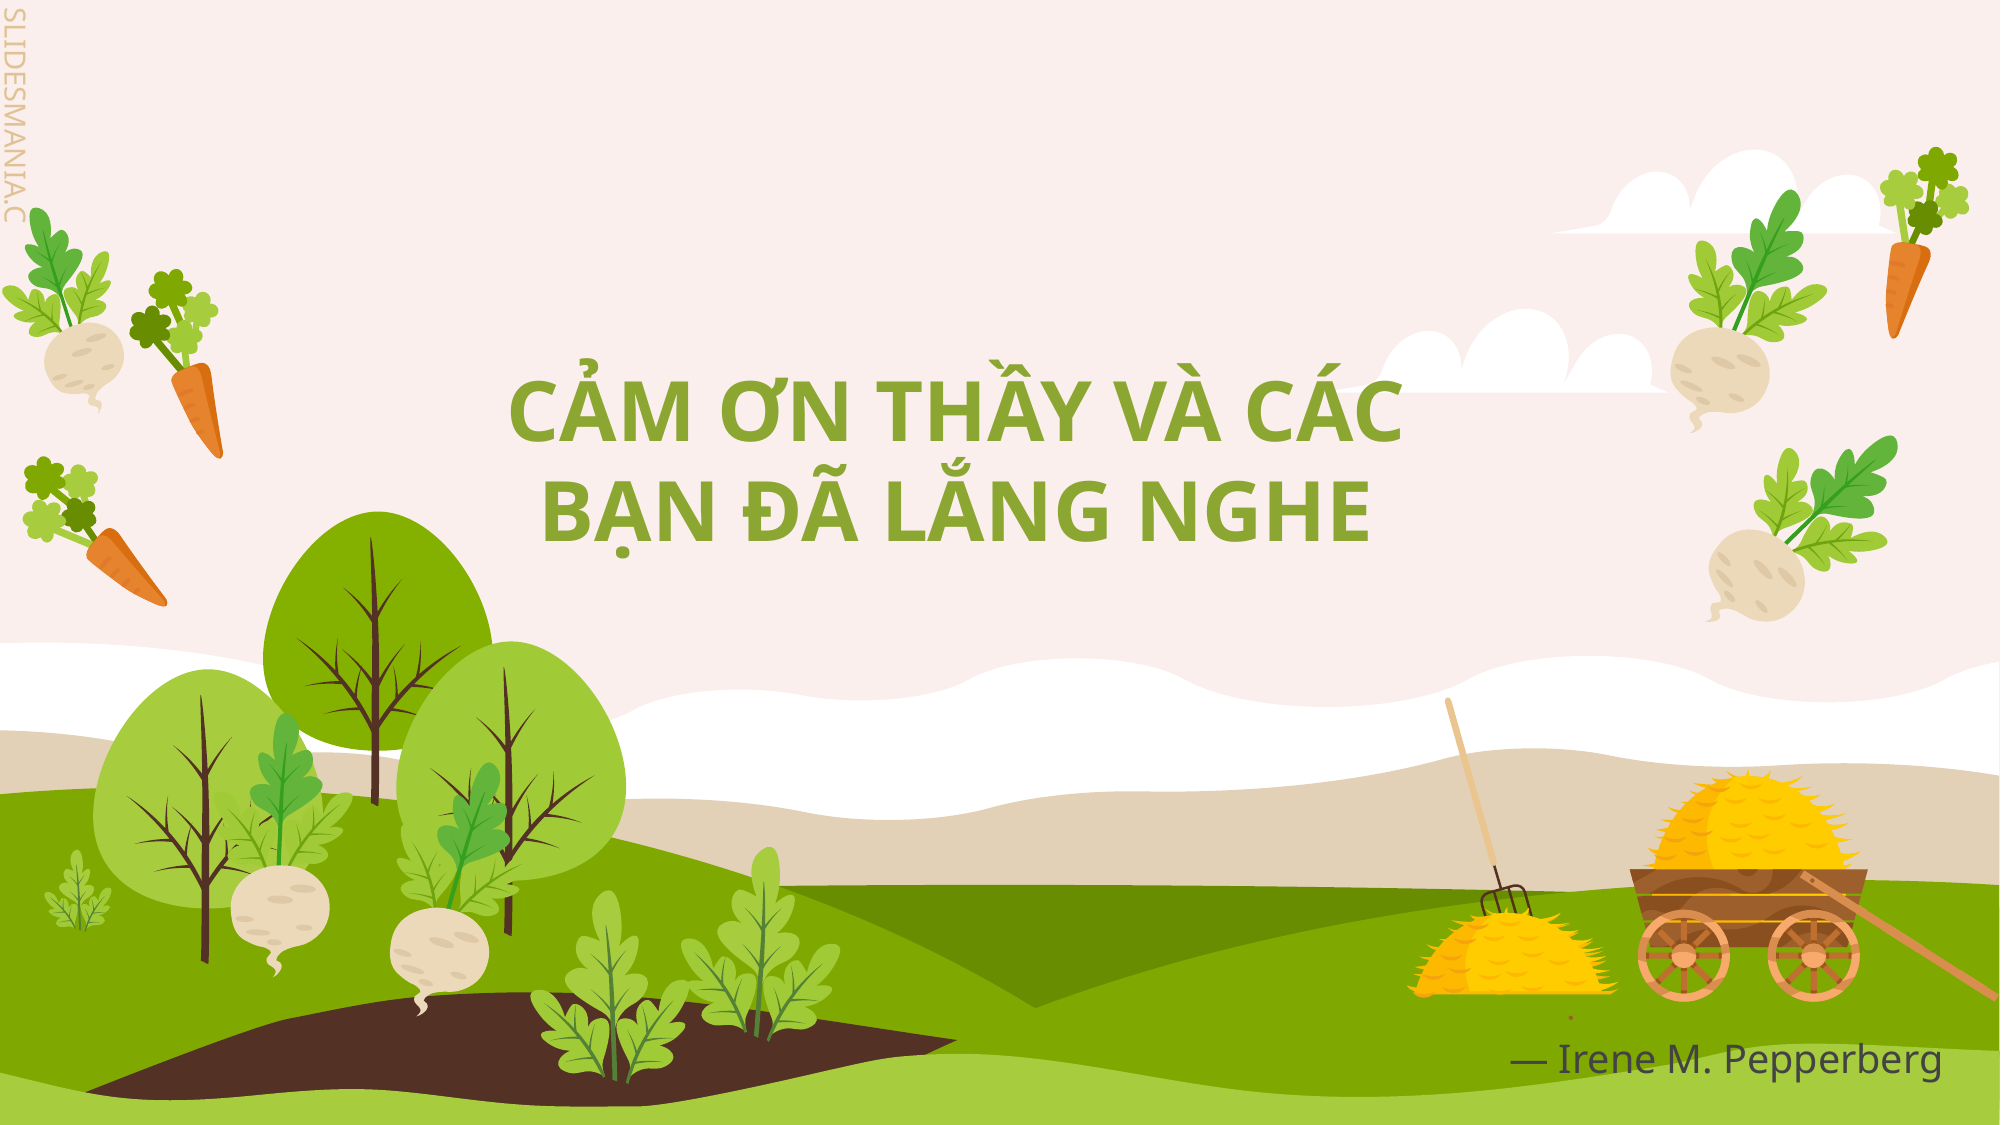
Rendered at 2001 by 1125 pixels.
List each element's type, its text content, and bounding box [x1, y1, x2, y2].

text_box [1662, 195, 1830, 426]
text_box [199, 727, 367, 958]
text_box CẢM ƠN THẦY VÀ CÁC BẠN ĐÃ LẮNG NGHE [396, 338, 1517, 464]
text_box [128, 258, 248, 468]
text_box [1721, 415, 1888, 645]
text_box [34, 430, 154, 640]
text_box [374, 773, 542, 1003]
subtitle ― Irene M. Pepperberg [28, 983, 1964, 1102]
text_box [1855, 135, 1975, 345]
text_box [0, 214, 137, 402]
